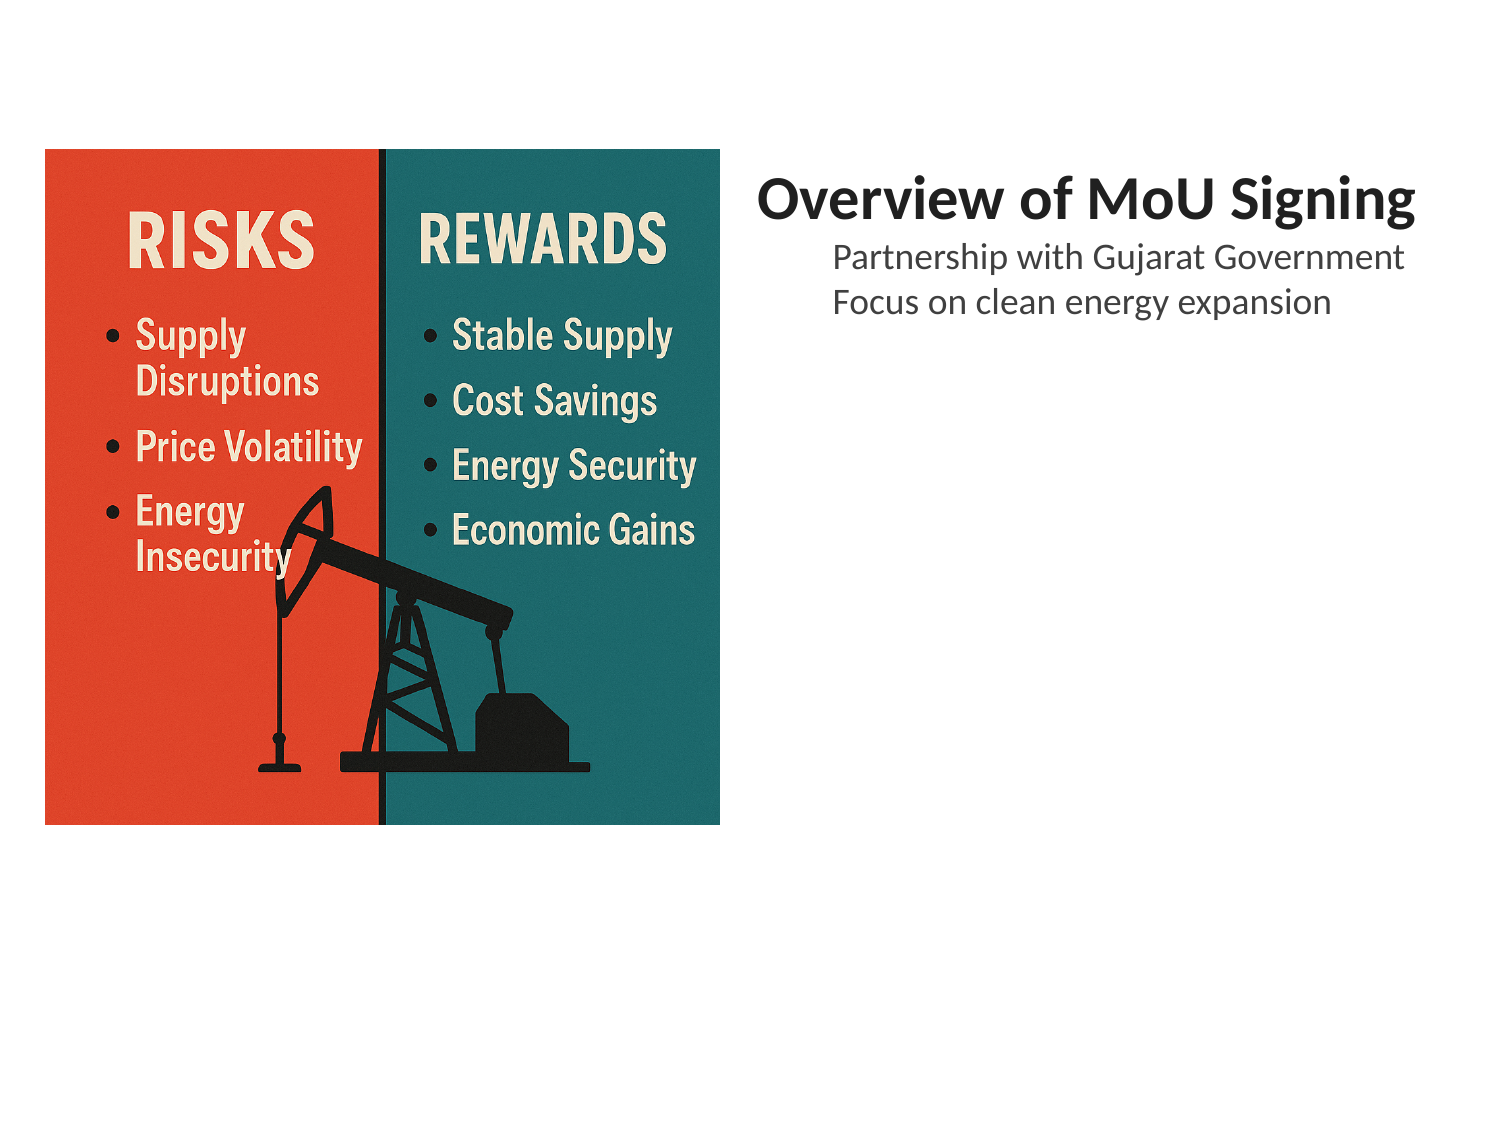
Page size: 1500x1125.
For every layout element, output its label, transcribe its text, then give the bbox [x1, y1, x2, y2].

text_box Overview of MoU Signing Partnership with Gujarat Government Focus on clean energy expansion [742, 149, 1432, 330]
picture [44, 149, 721, 826]
